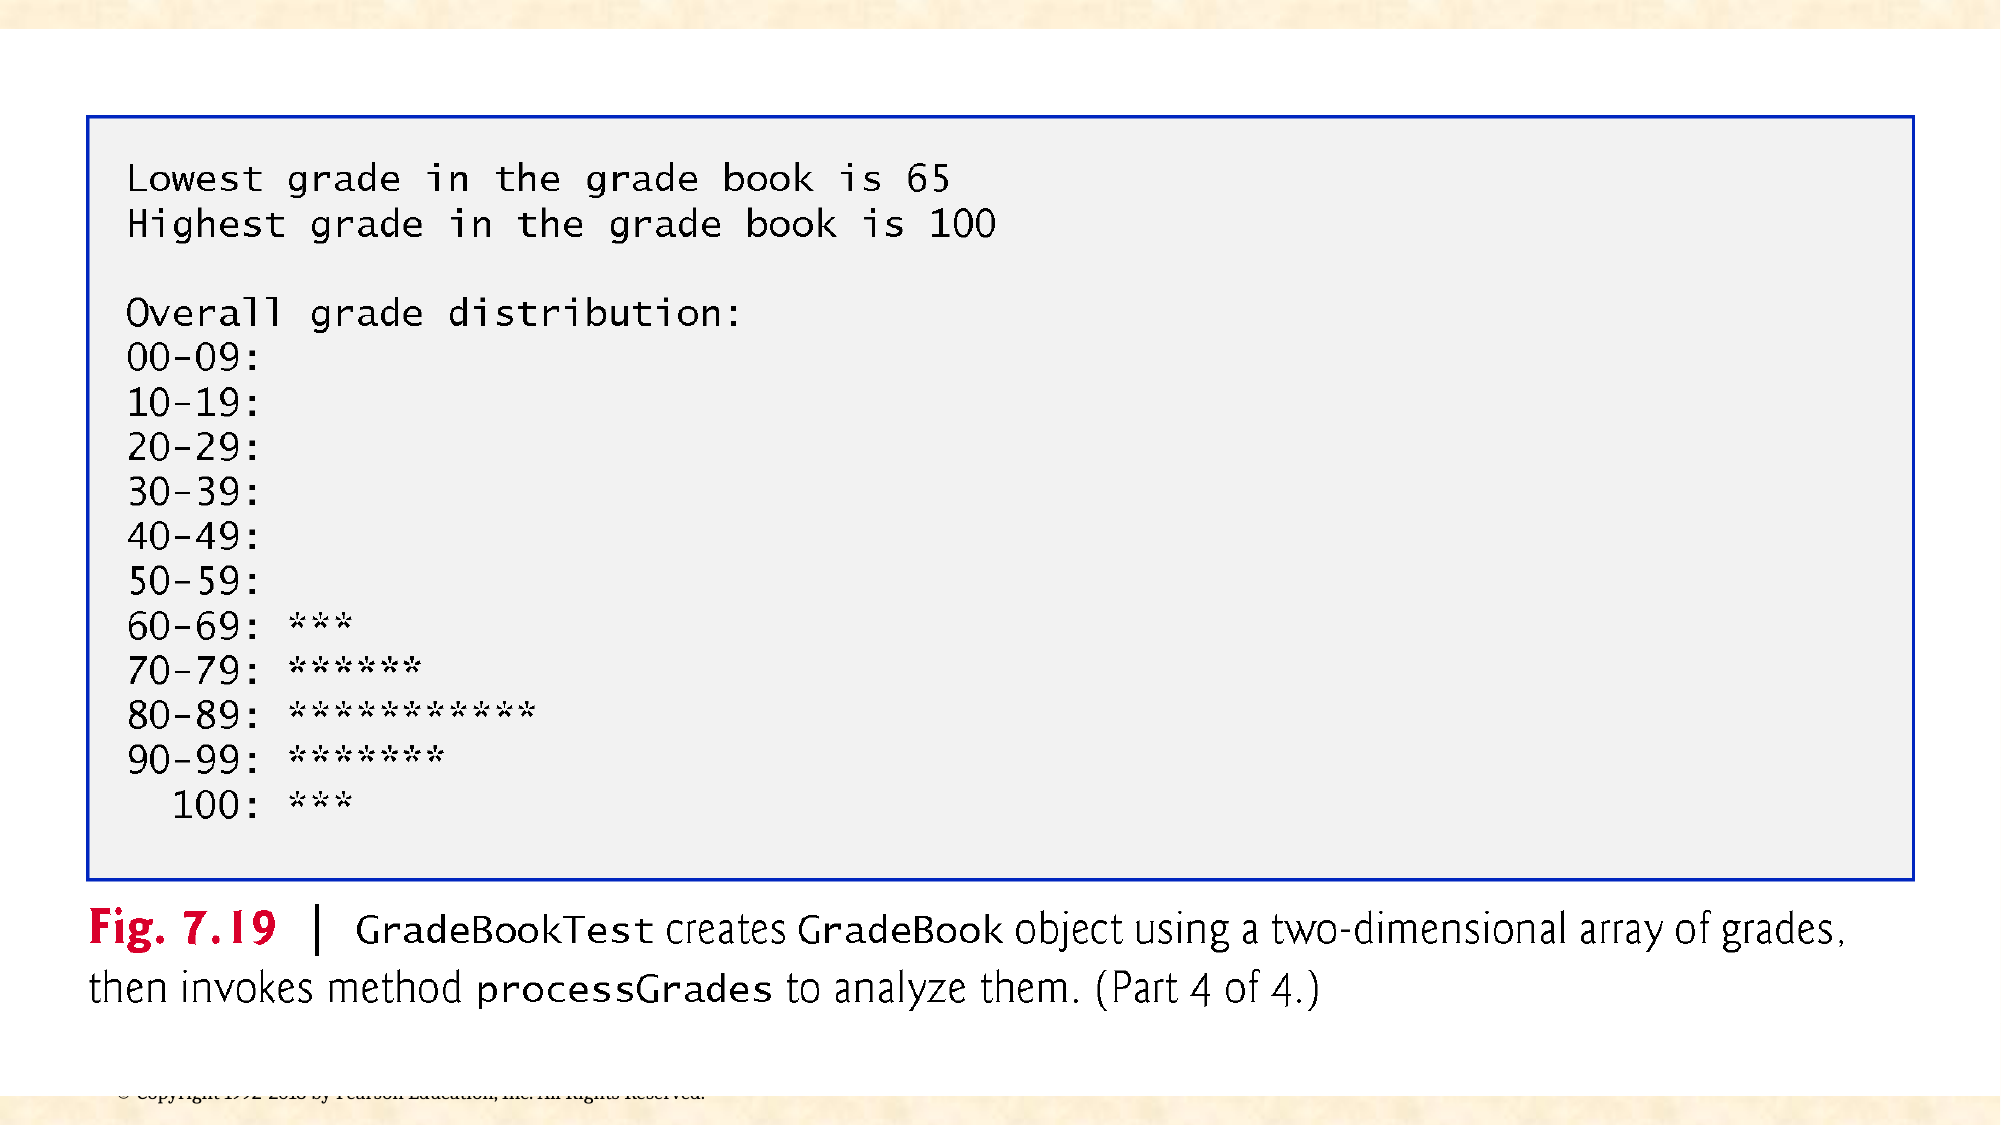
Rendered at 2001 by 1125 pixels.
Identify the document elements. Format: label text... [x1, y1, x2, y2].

footer © Copyright 1992-2018 by Pearson Education, Inc. All Rights Reserved. [99, 1107, 1473, 1112]
picture [0, 0, 2001, 1125]
